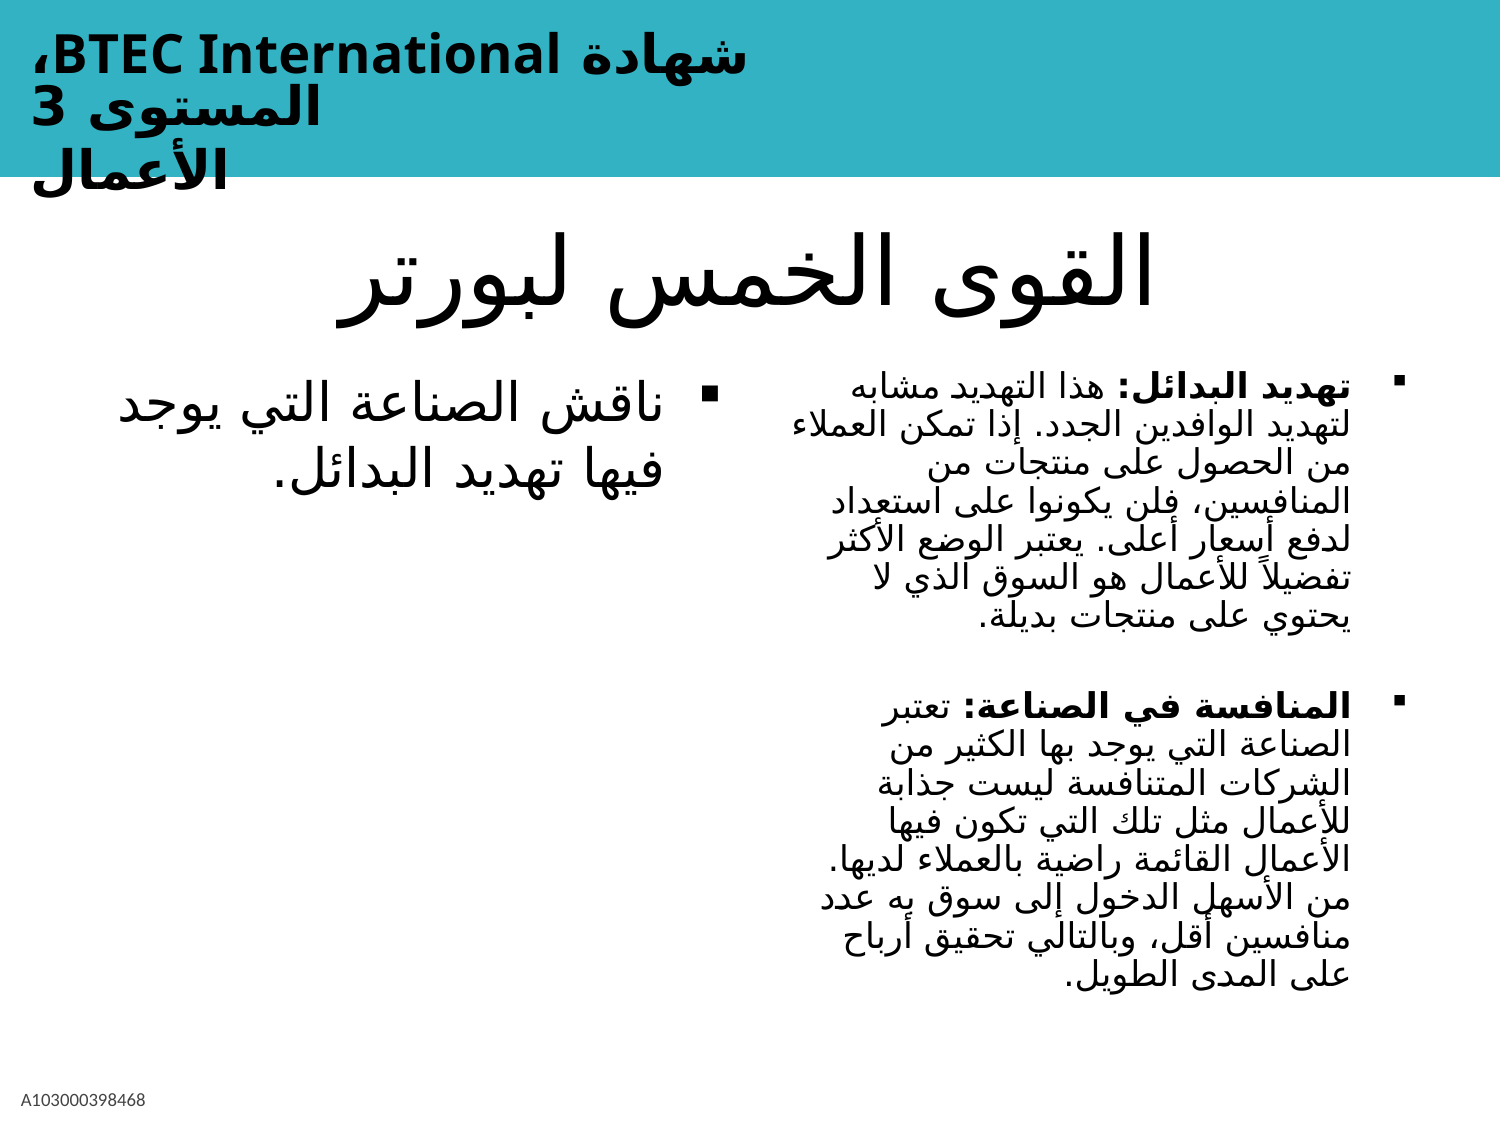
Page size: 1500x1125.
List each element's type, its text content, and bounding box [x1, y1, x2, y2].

text_box ناقش الصناعة التي يوجد فيها تهديد البدائل. [76, 360, 738, 1021]
text_box A103000398468 [5, 1083, 183, 1119]
list تهديد البدائل: هذا التهديد مشابه لتهديد الوافدين الجدد. إذا تمكن العملاء من الحصول على منتجات من المنافسين، فلن يكونوا على استعداد لدفع أسعار أعلى. يعتبر الوضع الأكثر تفضيلاً للأعمال هو السوق الذي لا يحتوي على منتجات بديلة. المنافسة في الصناعة: تعتبر الصناعة التي يوجد بها الكثير من الشركات المتنافسة ليست جذابة للأعمال مثل تلك التي تكون فيها الأعمال القائمة راضية بالعملاء لديها. من الأسهل الدخول إلى سوق به عدد منافسين أقل، وبالتالي تحقيق أرباح على المدى الطويل. [762, 360, 1424, 1021]
picture [0, 0, 1500, 177]
title القوى الخمس لبورتر [75, 196, 1425, 338]
